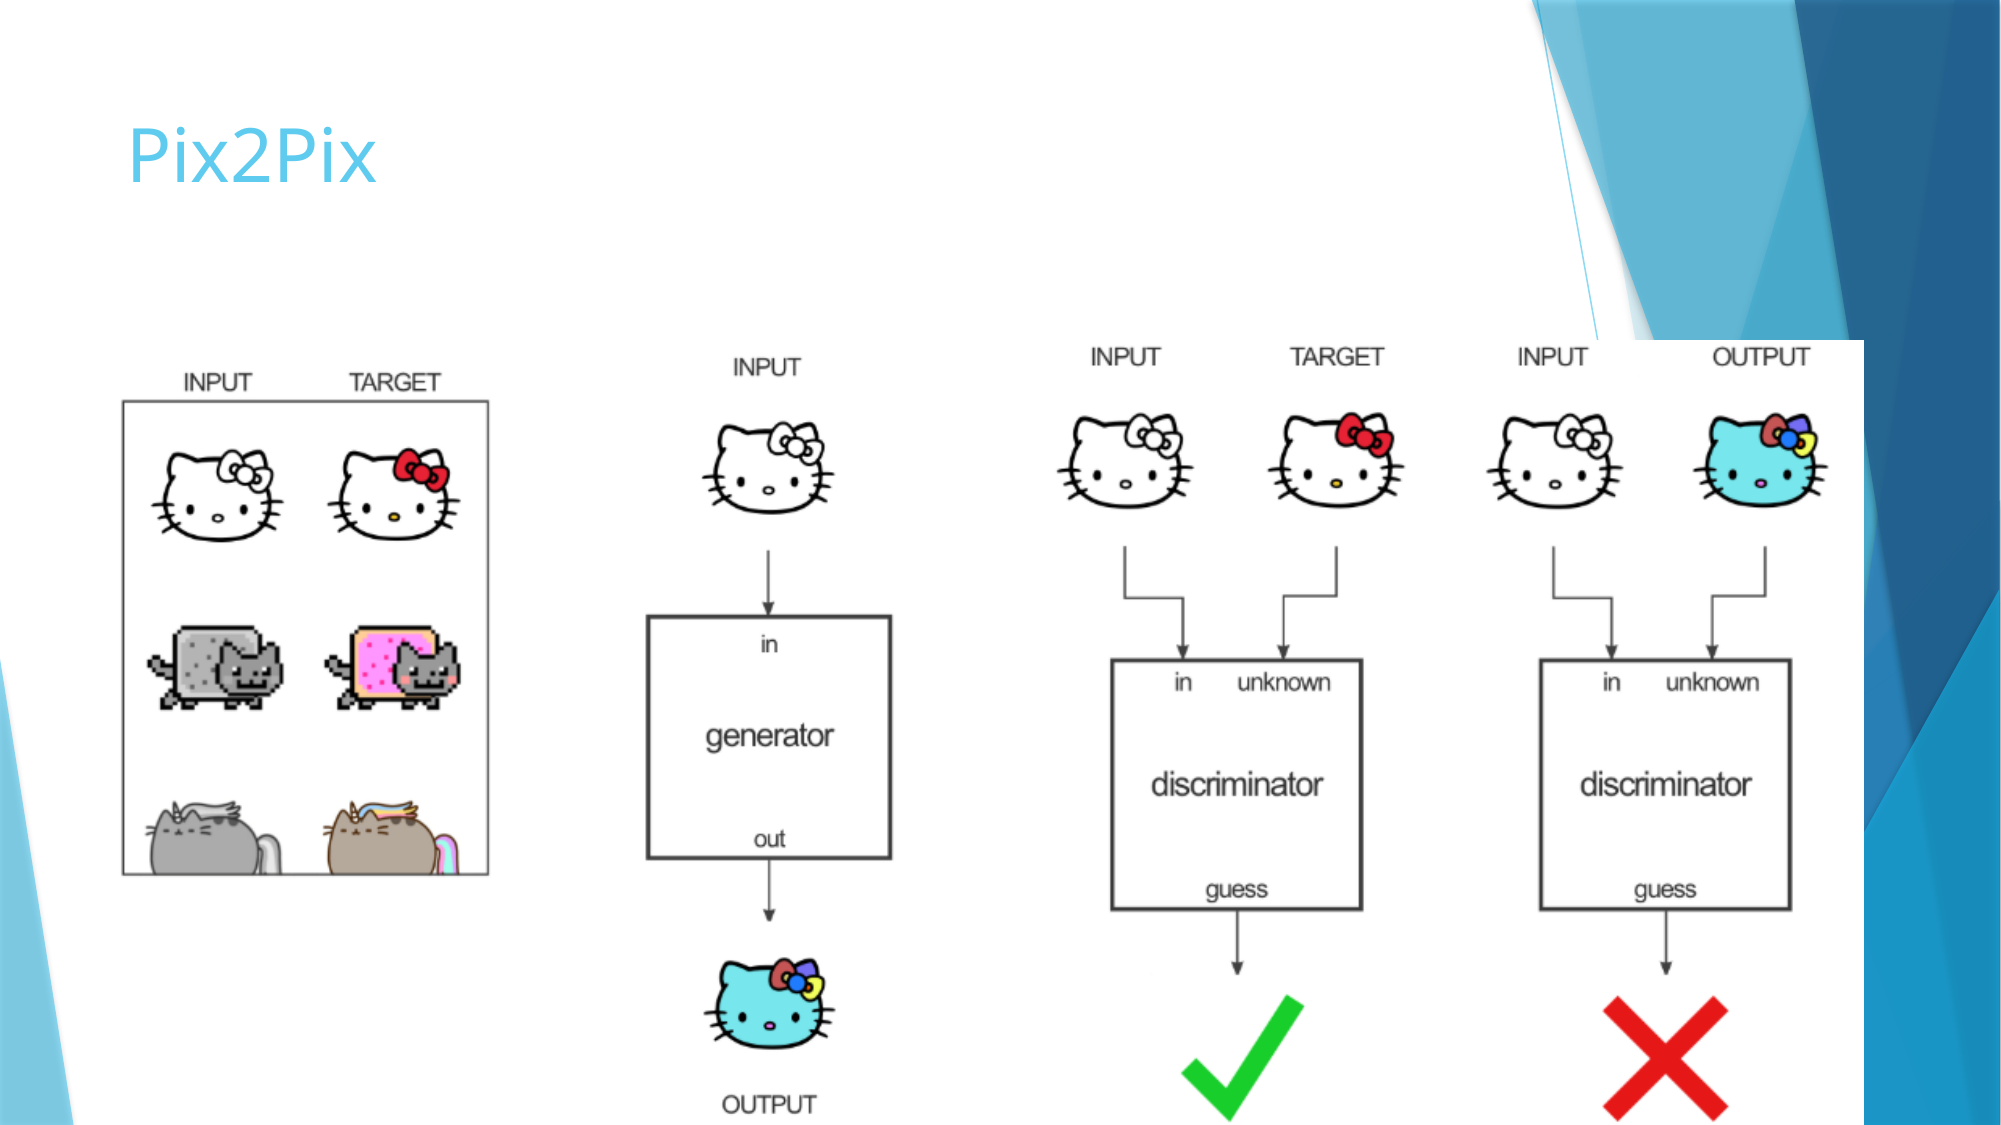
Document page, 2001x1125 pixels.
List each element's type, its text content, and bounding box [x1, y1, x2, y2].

picture [602, 335, 944, 1125]
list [97, 363, 508, 887]
title Pix2Pix [111, 99, 1522, 317]
picture [1038, 340, 1864, 1125]
